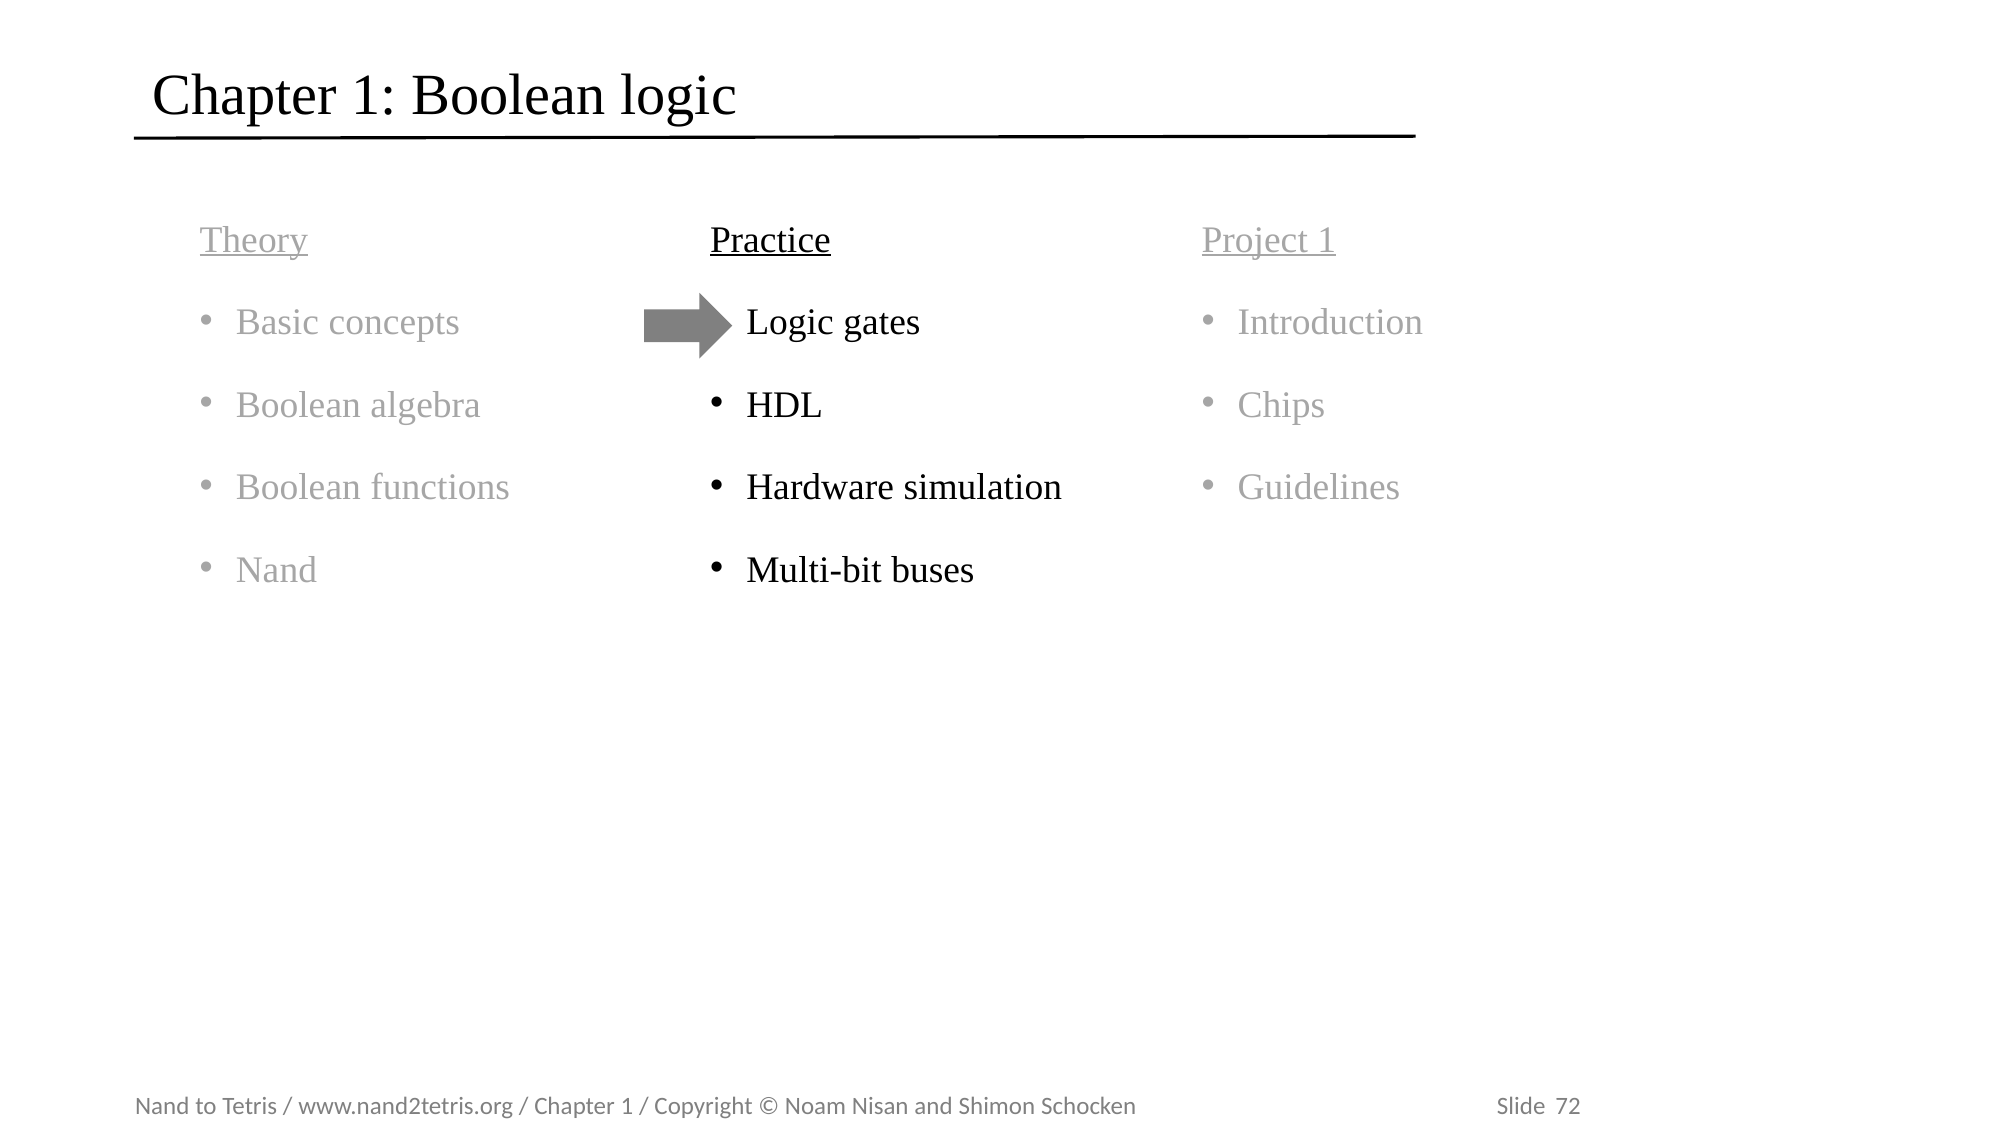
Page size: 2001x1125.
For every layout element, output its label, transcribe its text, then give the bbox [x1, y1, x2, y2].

title Chapter 1: Boolean logic [137, 48, 1417, 144]
text_box [643, 291, 734, 360]
text_box Practice Logic gates HDL Hardware simulation Multi-bit buses [621, 207, 1131, 597]
text_box Theory Basic concepts Boolean algebra Boolean functions Nand [109, 207, 621, 692]
text_box Project 1 Introduction Chips Guidelines [1111, 207, 1623, 515]
